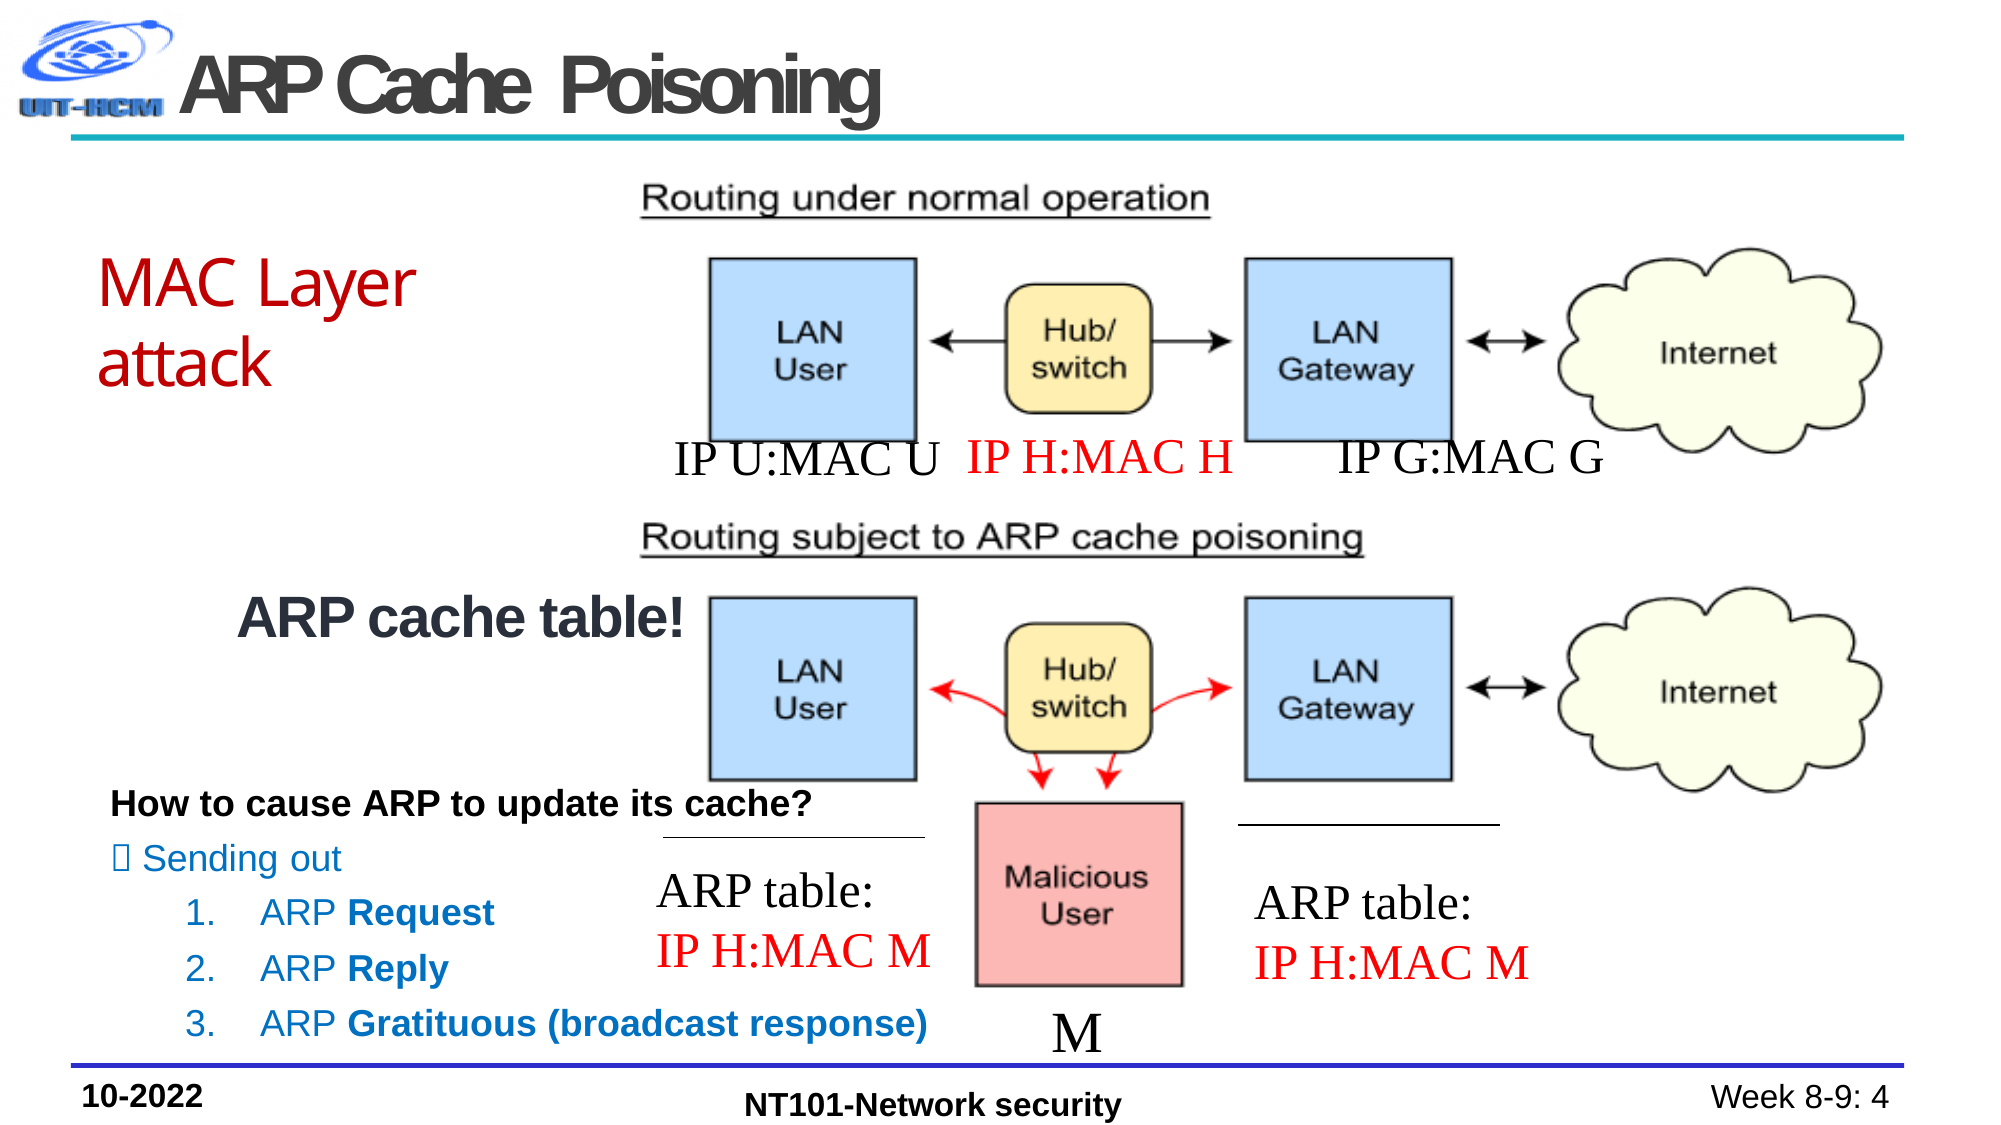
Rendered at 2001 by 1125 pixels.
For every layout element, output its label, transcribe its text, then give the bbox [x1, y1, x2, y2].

picture [0, 8, 193, 127]
text_box ARP cache table! [221, 571, 611, 657]
picture [616, 173, 1910, 1012]
text_box MAC Layer attack [94, 237, 556, 400]
text_box How to cause ARP to update its cache?  Sending out ARP Request ARP Reply ARP Gratituous (broadcast response) [81, 762, 1037, 1052]
text_box M [1037, 1019, 1119, 1072]
text_box ARP Cache Poisoning [174, 27, 1151, 130]
